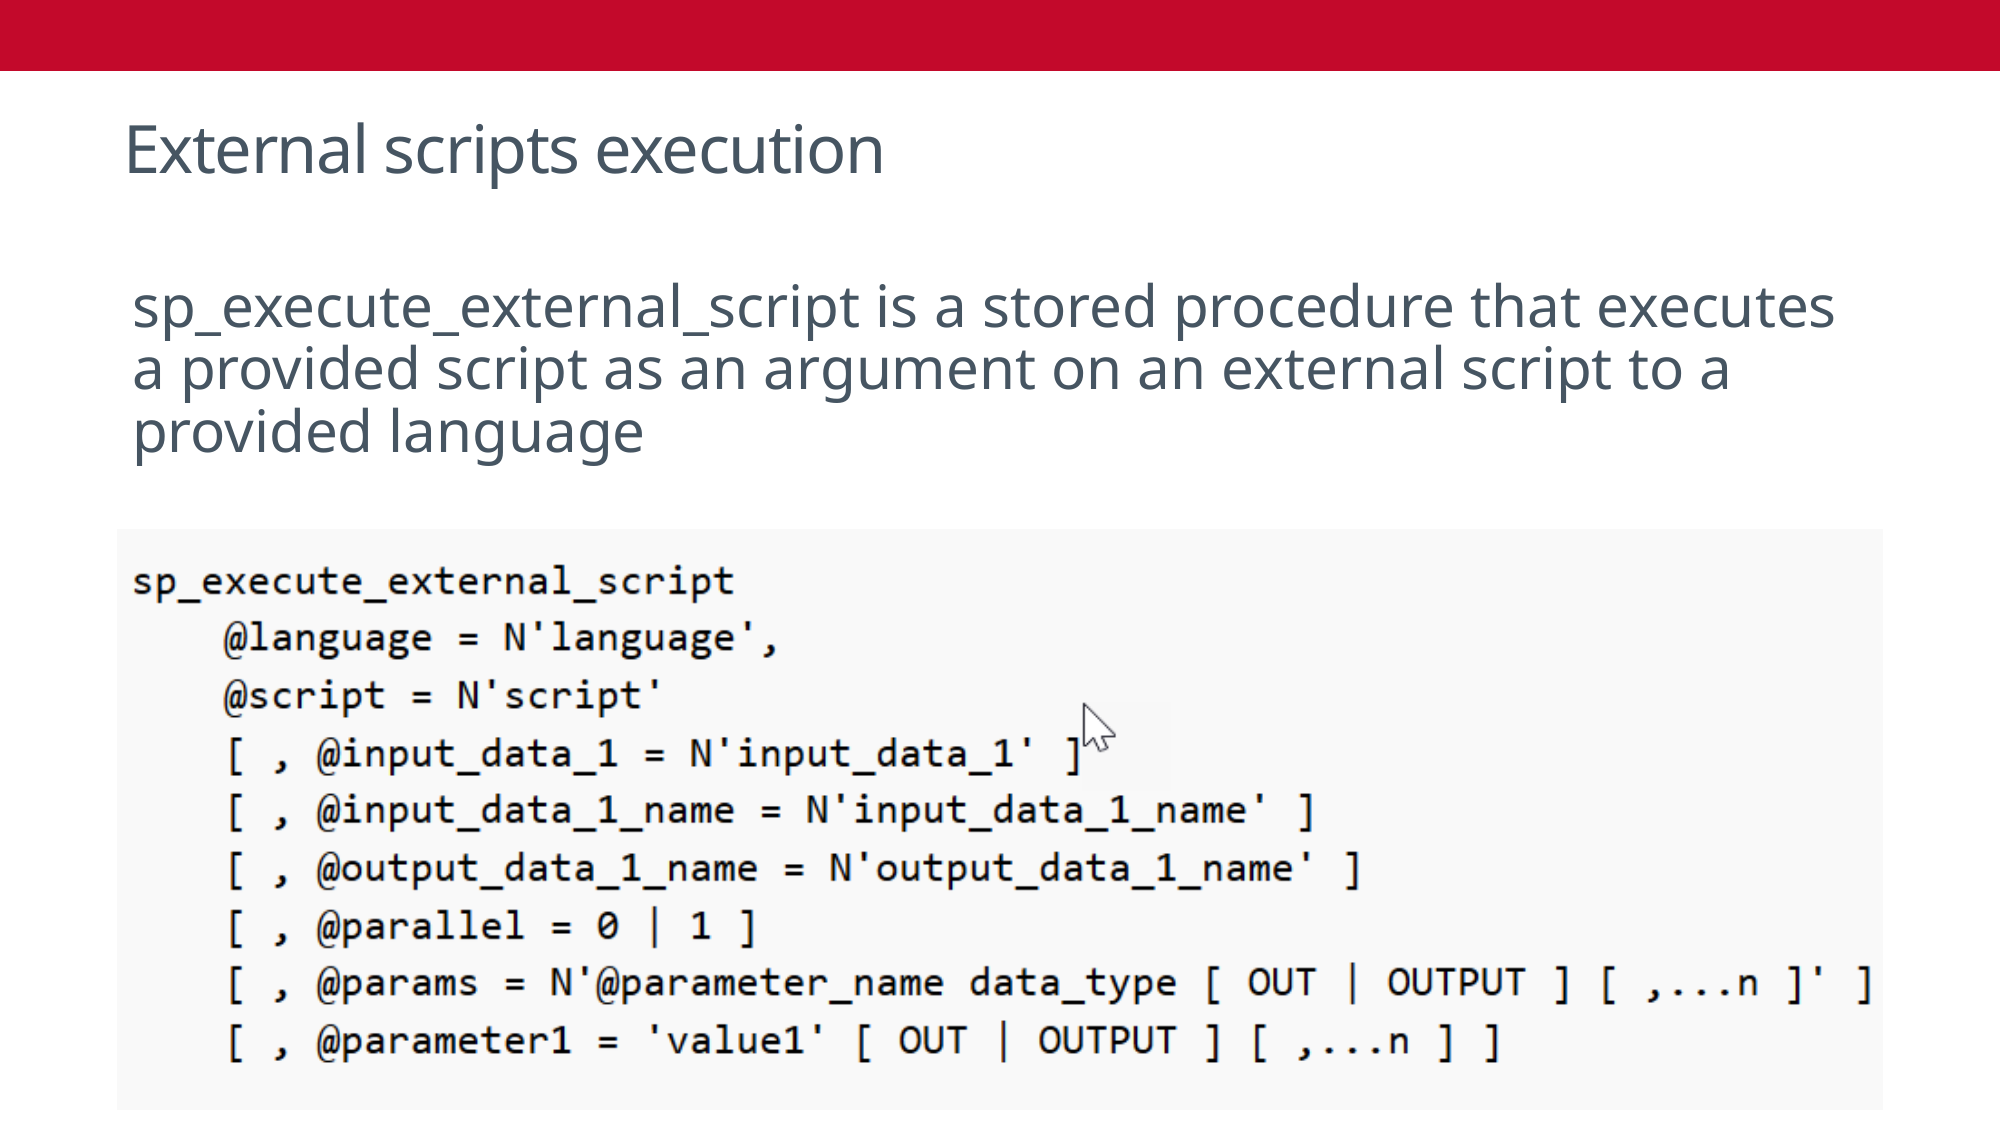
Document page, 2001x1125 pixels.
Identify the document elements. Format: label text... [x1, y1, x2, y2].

picture [116, 529, 1884, 1111]
text_box [0, 0, 2000, 72]
title External scripts execution [99, 100, 1881, 246]
text_box sp_execute_external_script is a stored procedure that executes a provided script as an argument on an external script to a provided language [117, 269, 1881, 512]
